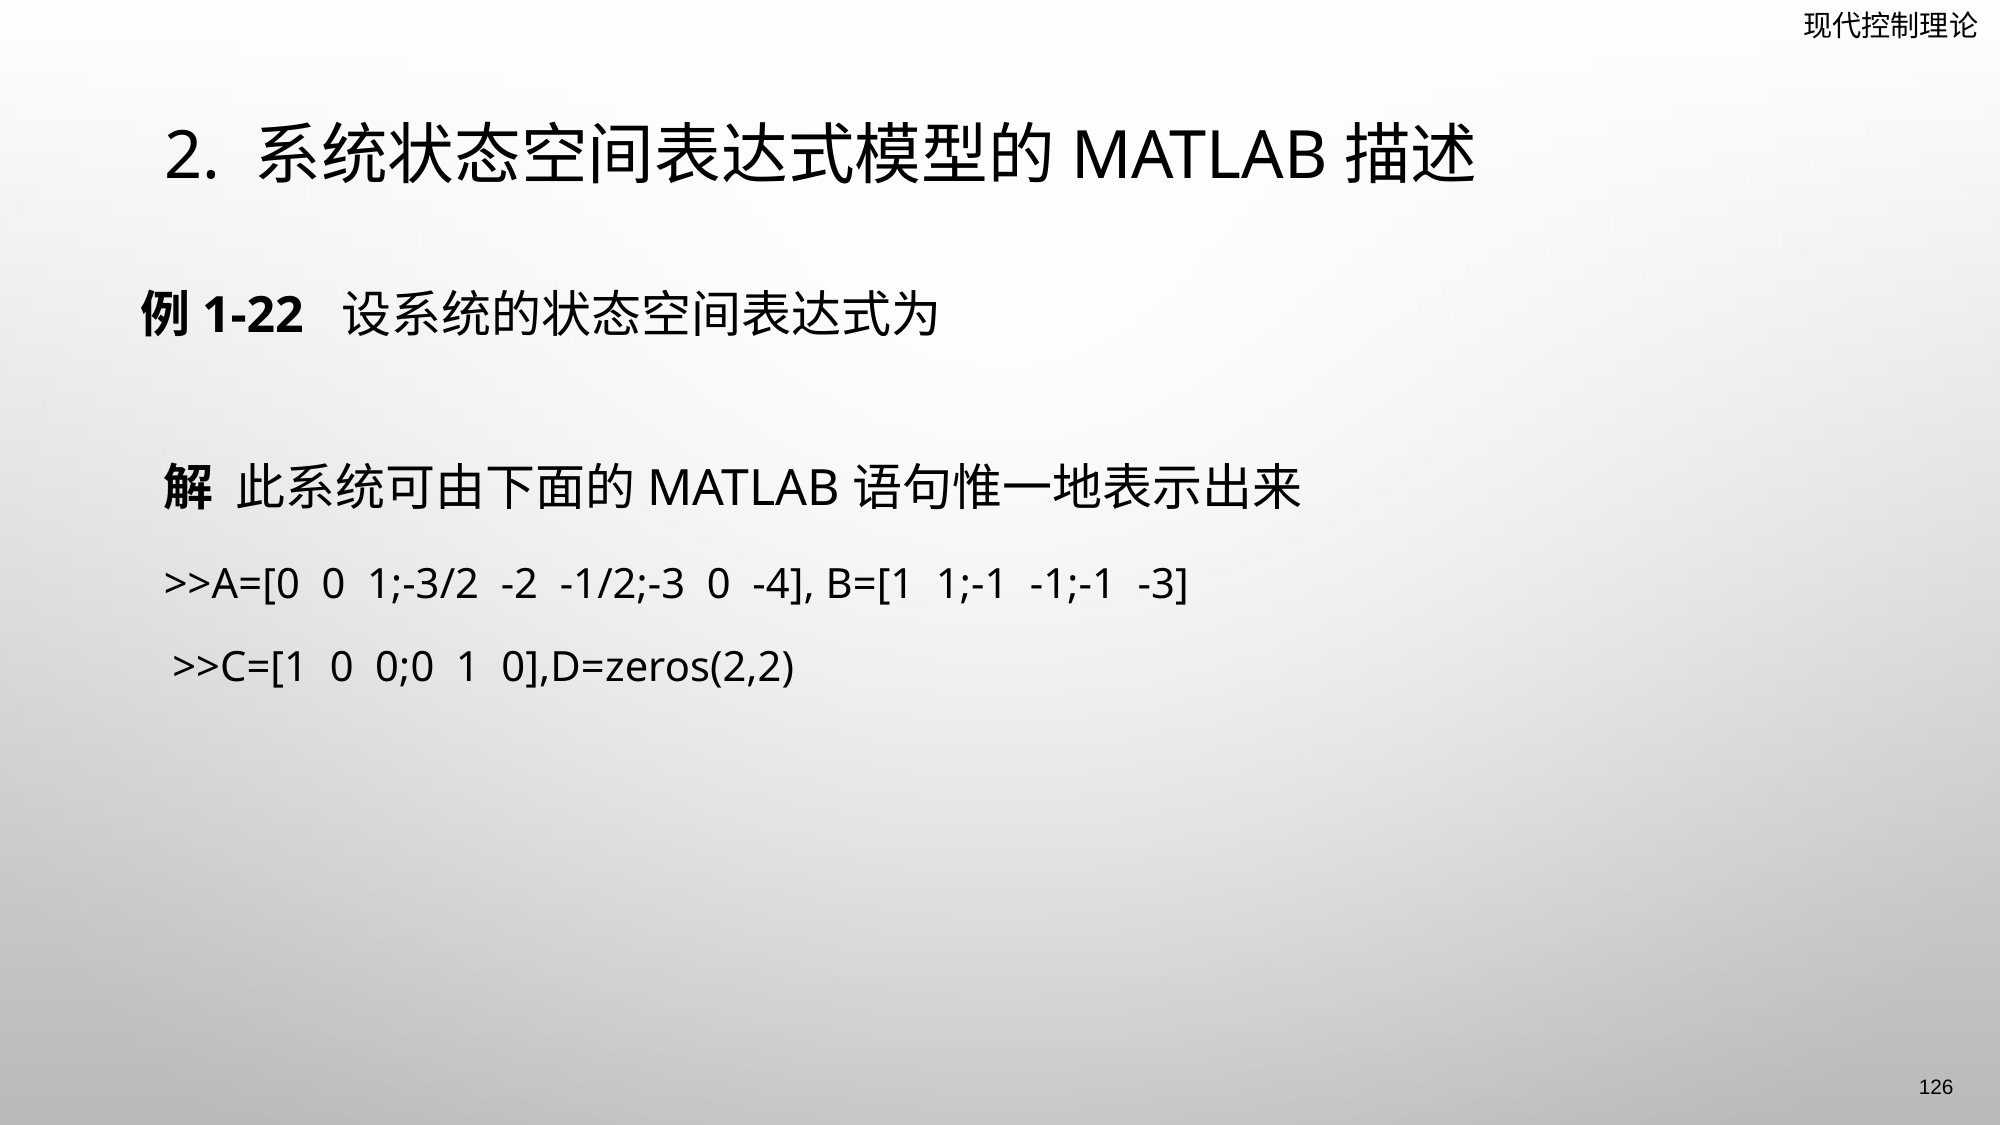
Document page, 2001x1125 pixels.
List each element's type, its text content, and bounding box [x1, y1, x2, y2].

picture [0, 0, 2000, 1125]
slide_number 126 [1842, 1056, 1969, 1116]
text_box [984, 415, 1016, 522]
title 2. 系统状态空间表达式模型的MATLAB描述 [149, 101, 1851, 213]
